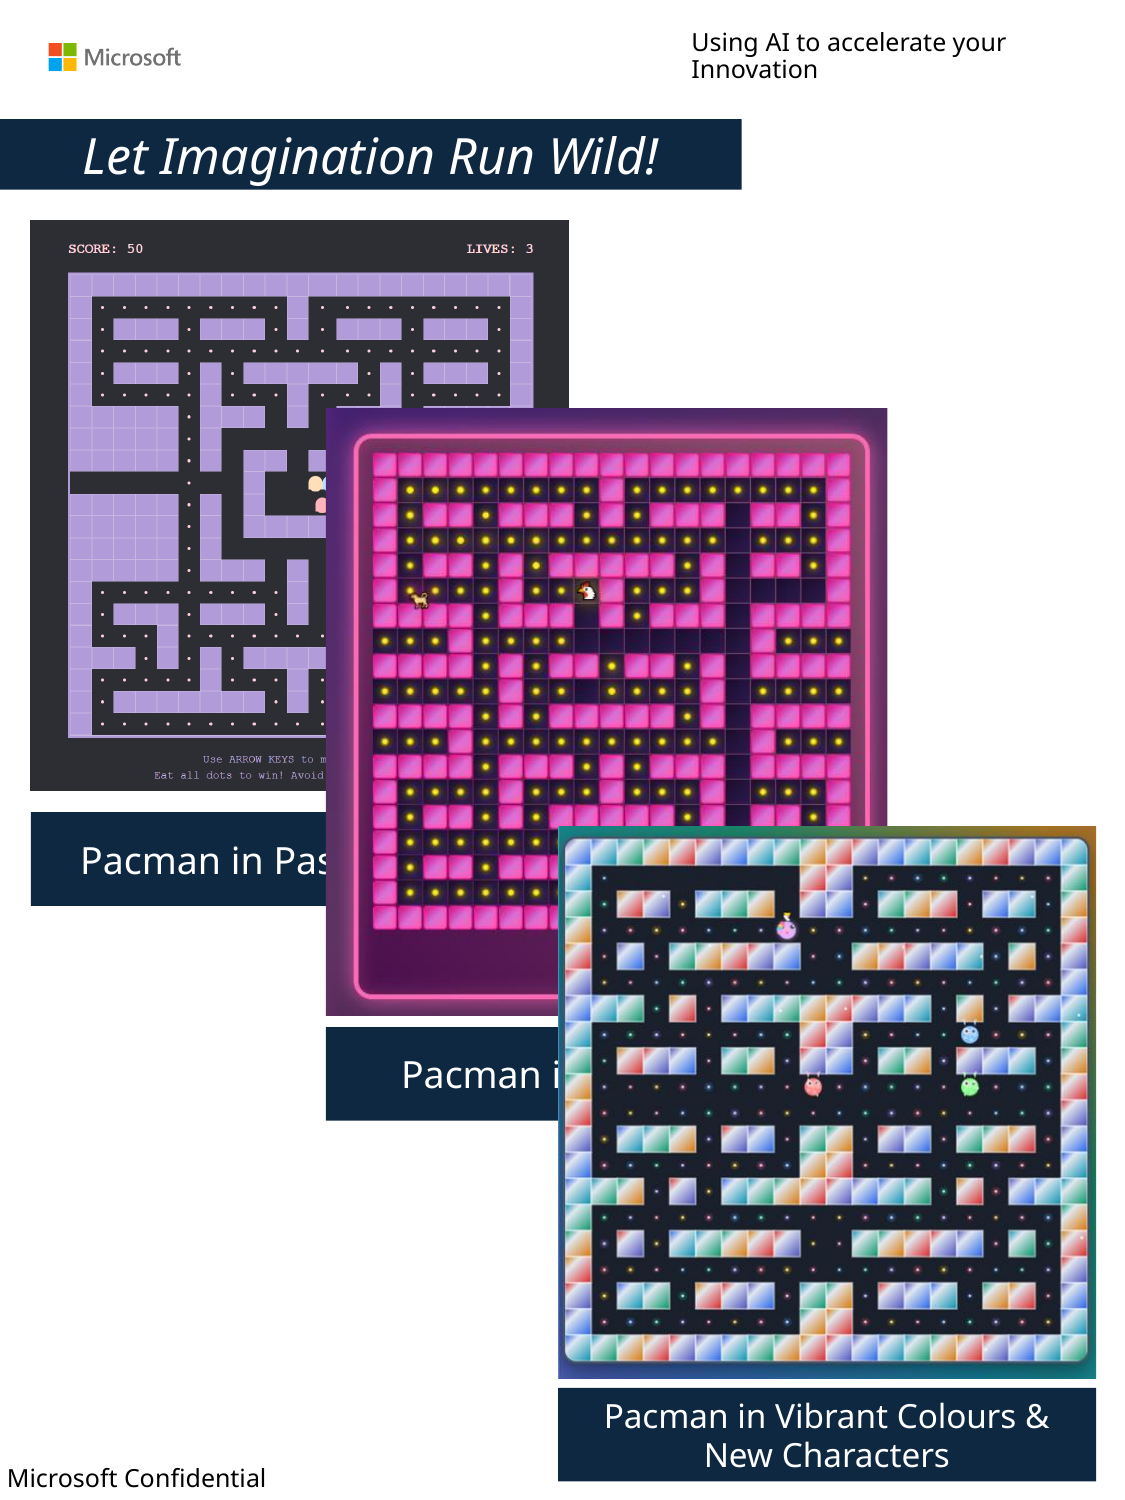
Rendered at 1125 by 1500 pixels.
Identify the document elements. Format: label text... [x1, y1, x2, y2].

picture [30, 25, 199, 89]
title Using AI to accelerate your Innovation [676, 33, 1095, 82]
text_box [557, 825, 1097, 1482]
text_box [325, 407, 888, 1122]
text_box Let Imagination Run Wild! [0, 118, 743, 191]
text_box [30, 220, 570, 907]
